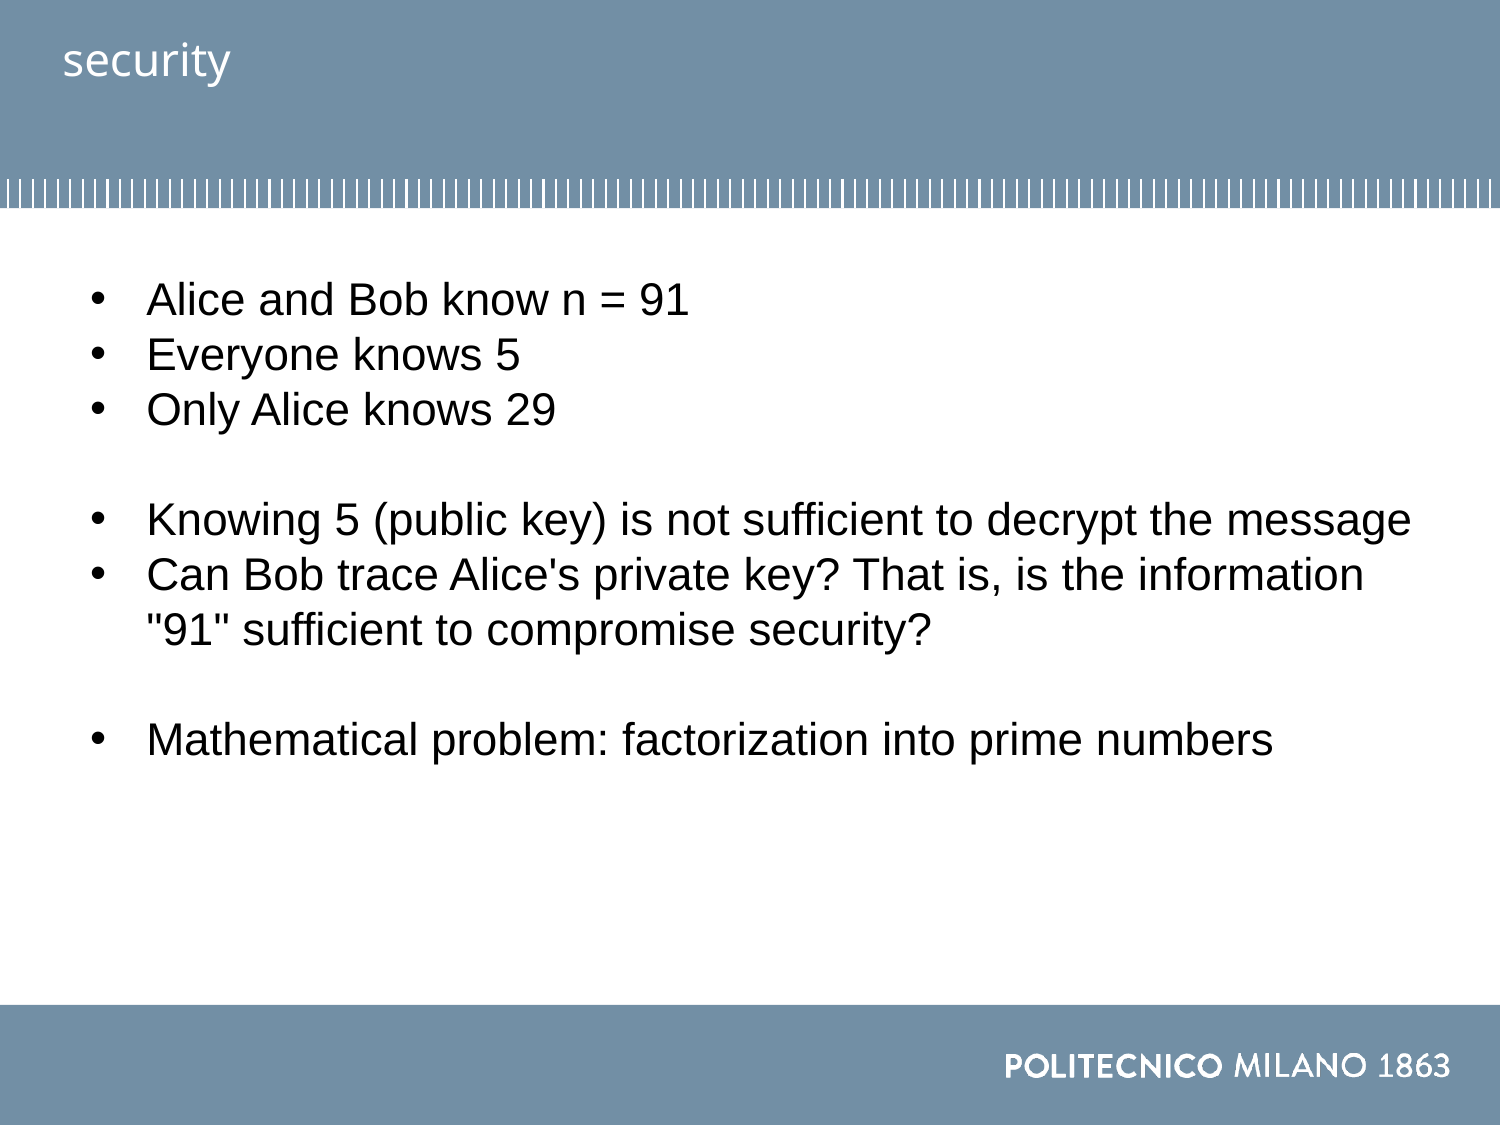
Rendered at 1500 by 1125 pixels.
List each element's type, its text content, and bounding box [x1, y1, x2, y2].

title security [47, 22, 1455, 161]
picture [999, 1041, 1456, 1089]
list Alice and Bob know n = 91 Everyone knows 5 Only Alice knows 29 Knowing 5 (public key) is not sufficient to decrypt the message Can Bob trace Alice's private key? That is, is the information "91" sufficient to compromise security? Mathematical problem: factorization into prime numbers [75, 262, 1441, 1005]
